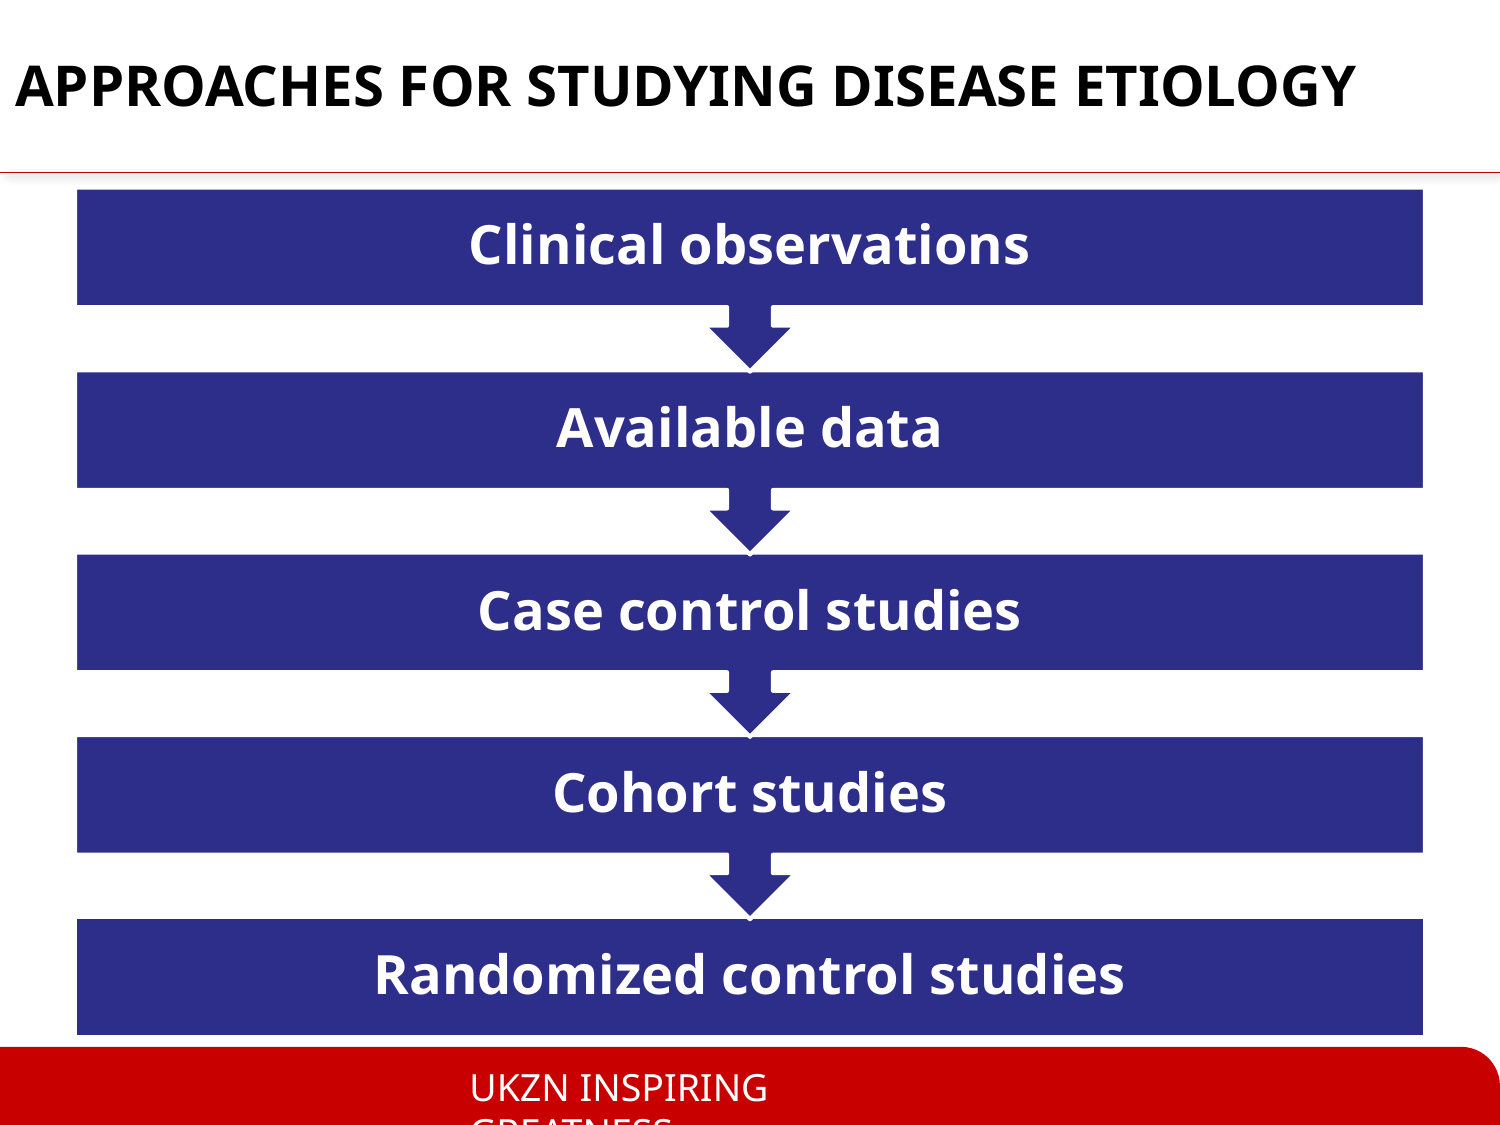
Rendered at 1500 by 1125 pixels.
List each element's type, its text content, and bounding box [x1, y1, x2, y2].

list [74, 187, 1426, 1038]
title APPROACHES FOR STUDYING DISEASE ETIOLOGY [0, 24, 1476, 143]
